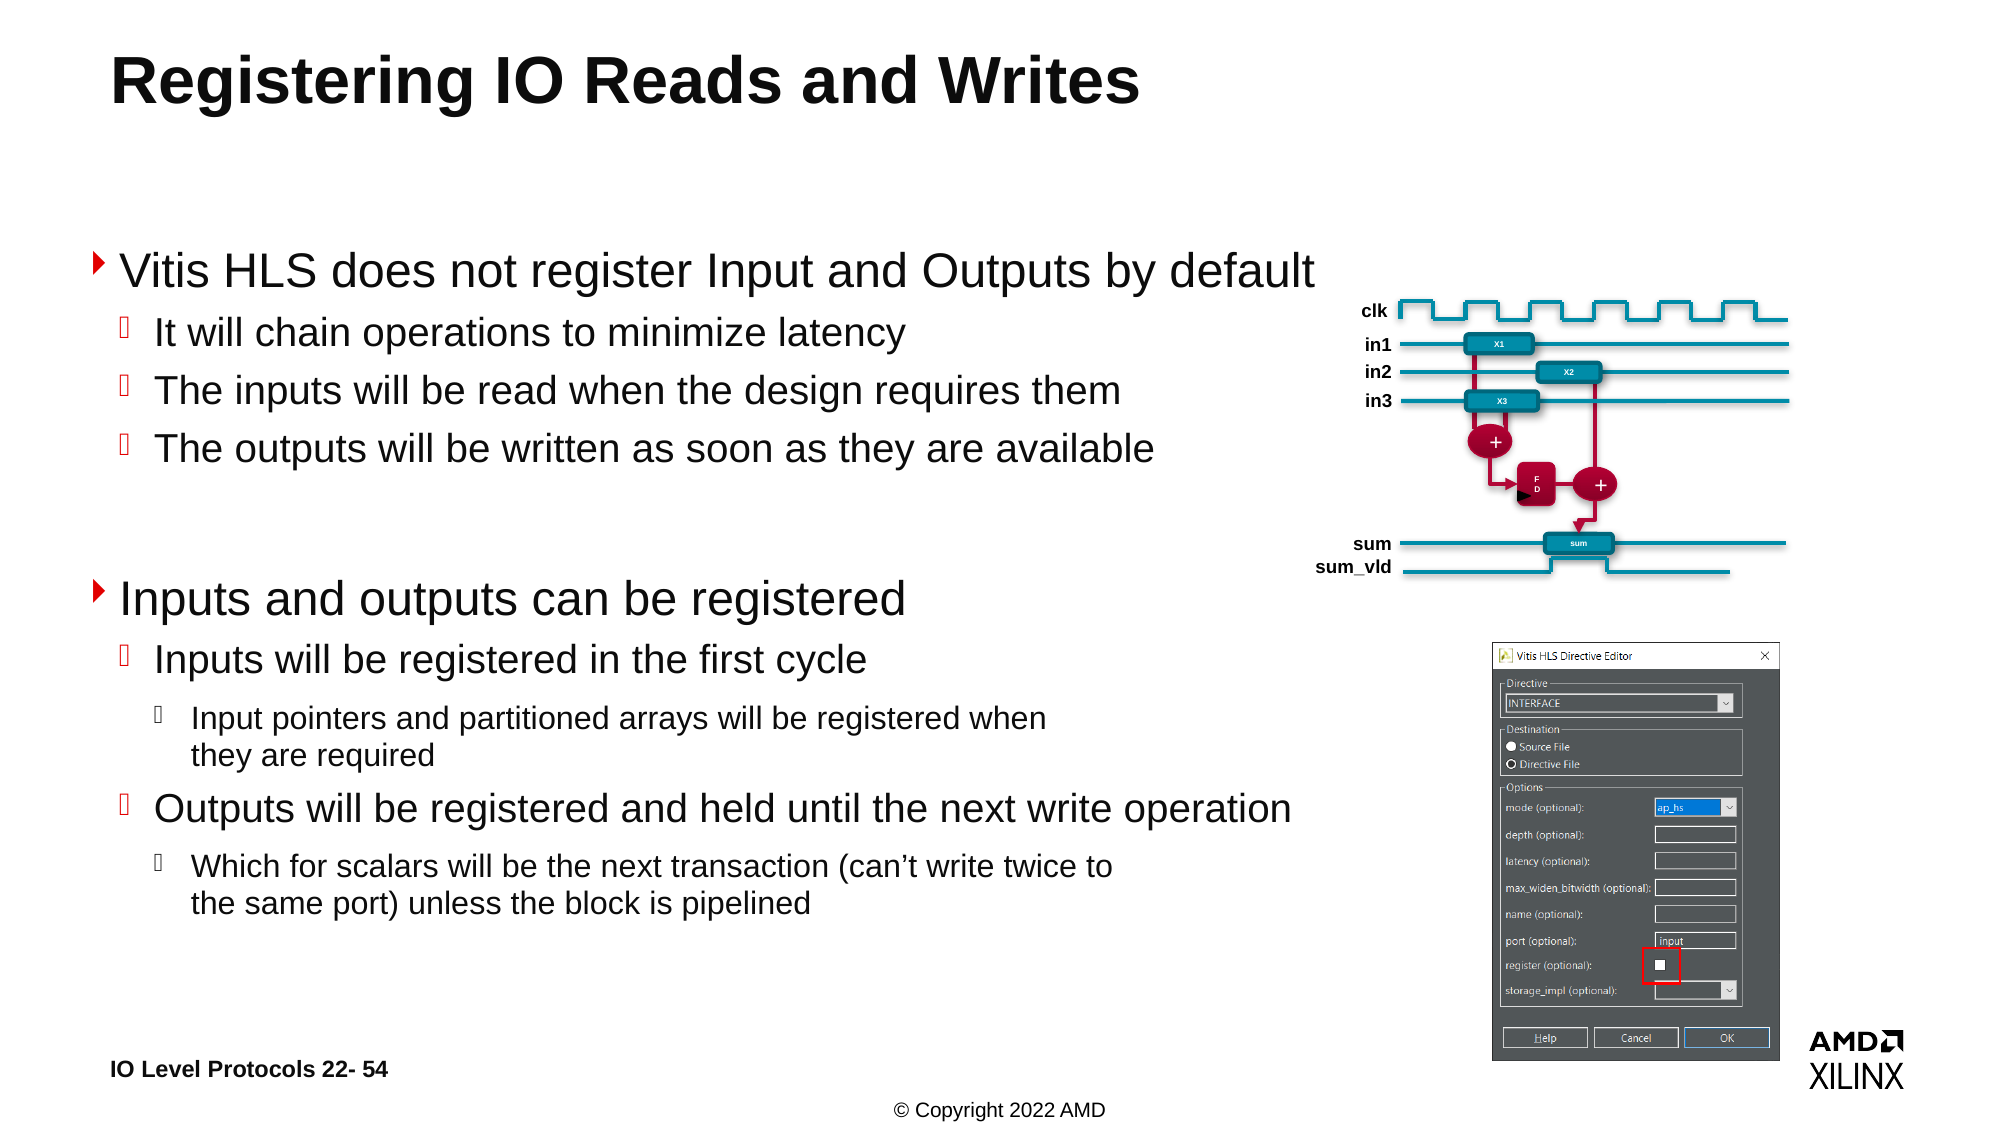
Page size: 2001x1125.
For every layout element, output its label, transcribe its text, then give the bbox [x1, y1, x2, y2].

slide_number IO Level Protocols 22- 54 [95, 1037, 586, 1098]
picture [1809, 1030, 1904, 1089]
picture [1492, 642, 1780, 1061]
list Vitis HLS does not register Input and Outputs by default It will chain operations to minimize latency The inputs will be read when the design requires them The outputs will be written as soon as they are available Inputs and outputs can be registered Inputs will be registered in the first cycle Input pointers and partitioned arrays will be registered when they are required Outputs will be registered and held until the next write operation Which for scalars will be the next transaction (can’t write twice to the same port) unless the block is pipelined [66, 231, 1790, 932]
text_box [1193, 291, 1790, 585]
title Registering IO Reads and Writes [95, 38, 1905, 199]
